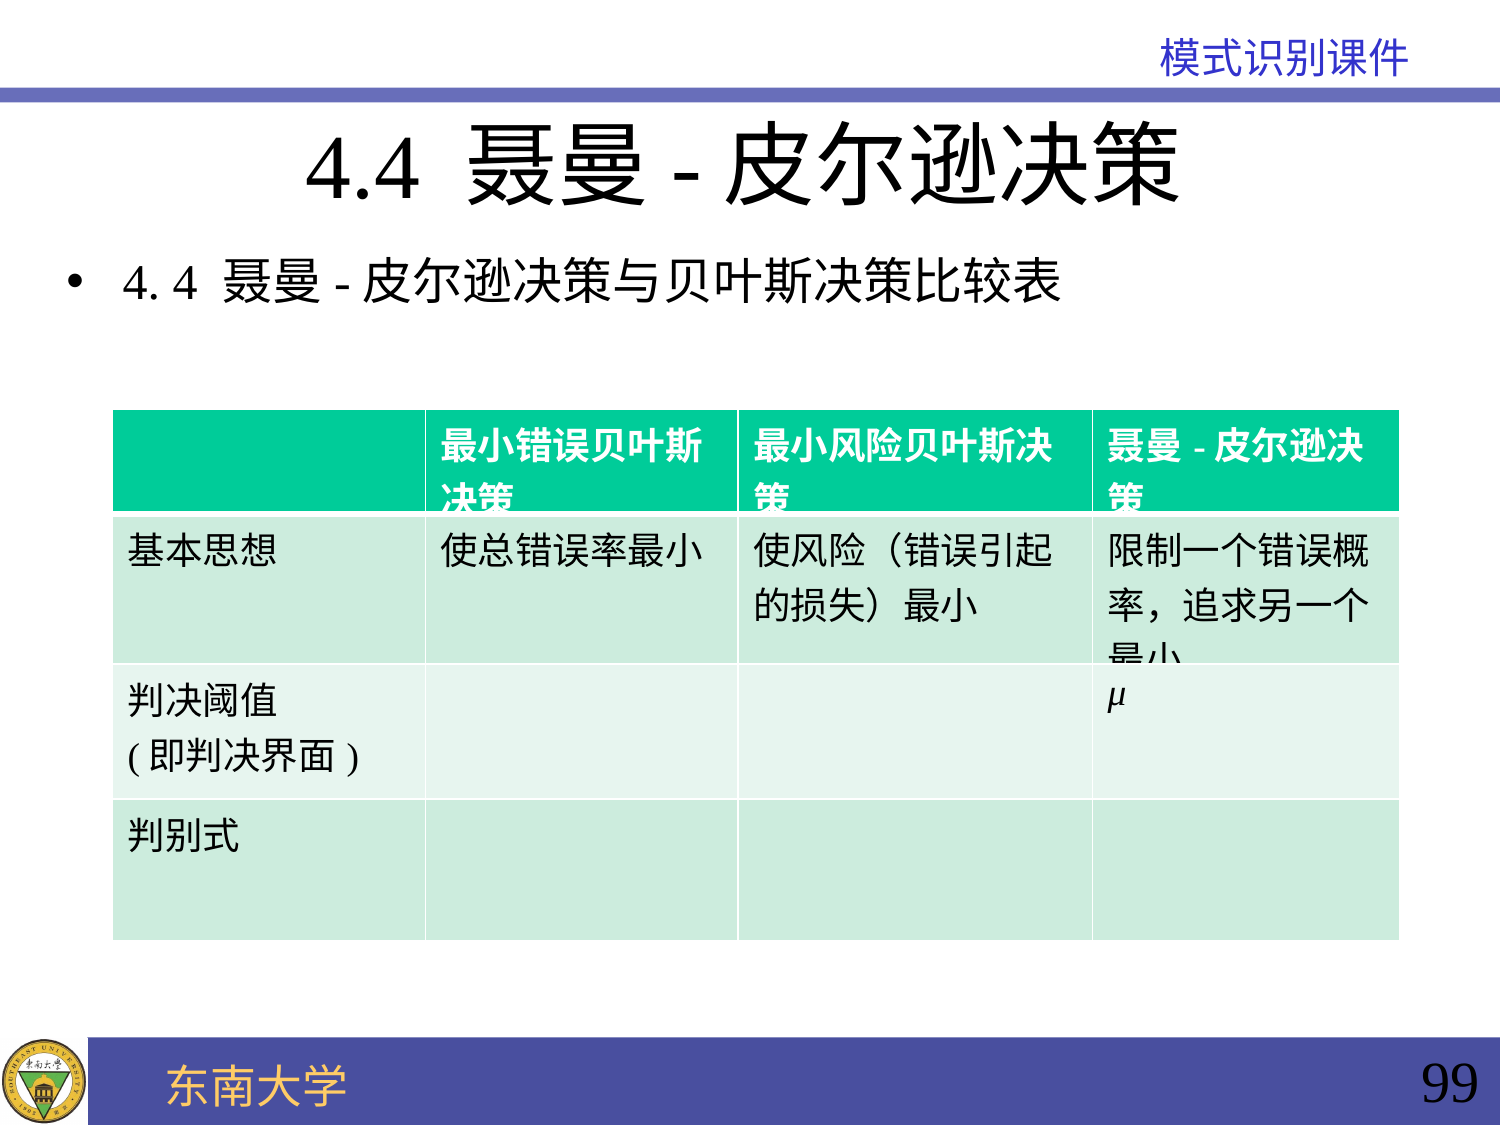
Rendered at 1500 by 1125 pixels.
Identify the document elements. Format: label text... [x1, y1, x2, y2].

text_box 4. 4 聂曼-皮尔逊决策与贝叶斯决策比较表 [51, 242, 1078, 318]
picture [0, 1038, 88, 1125]
text_box 99 [1406, 1036, 1500, 1122]
text_box 4.4 聂曼-皮尔逊决策 [112, 99, 1376, 256]
